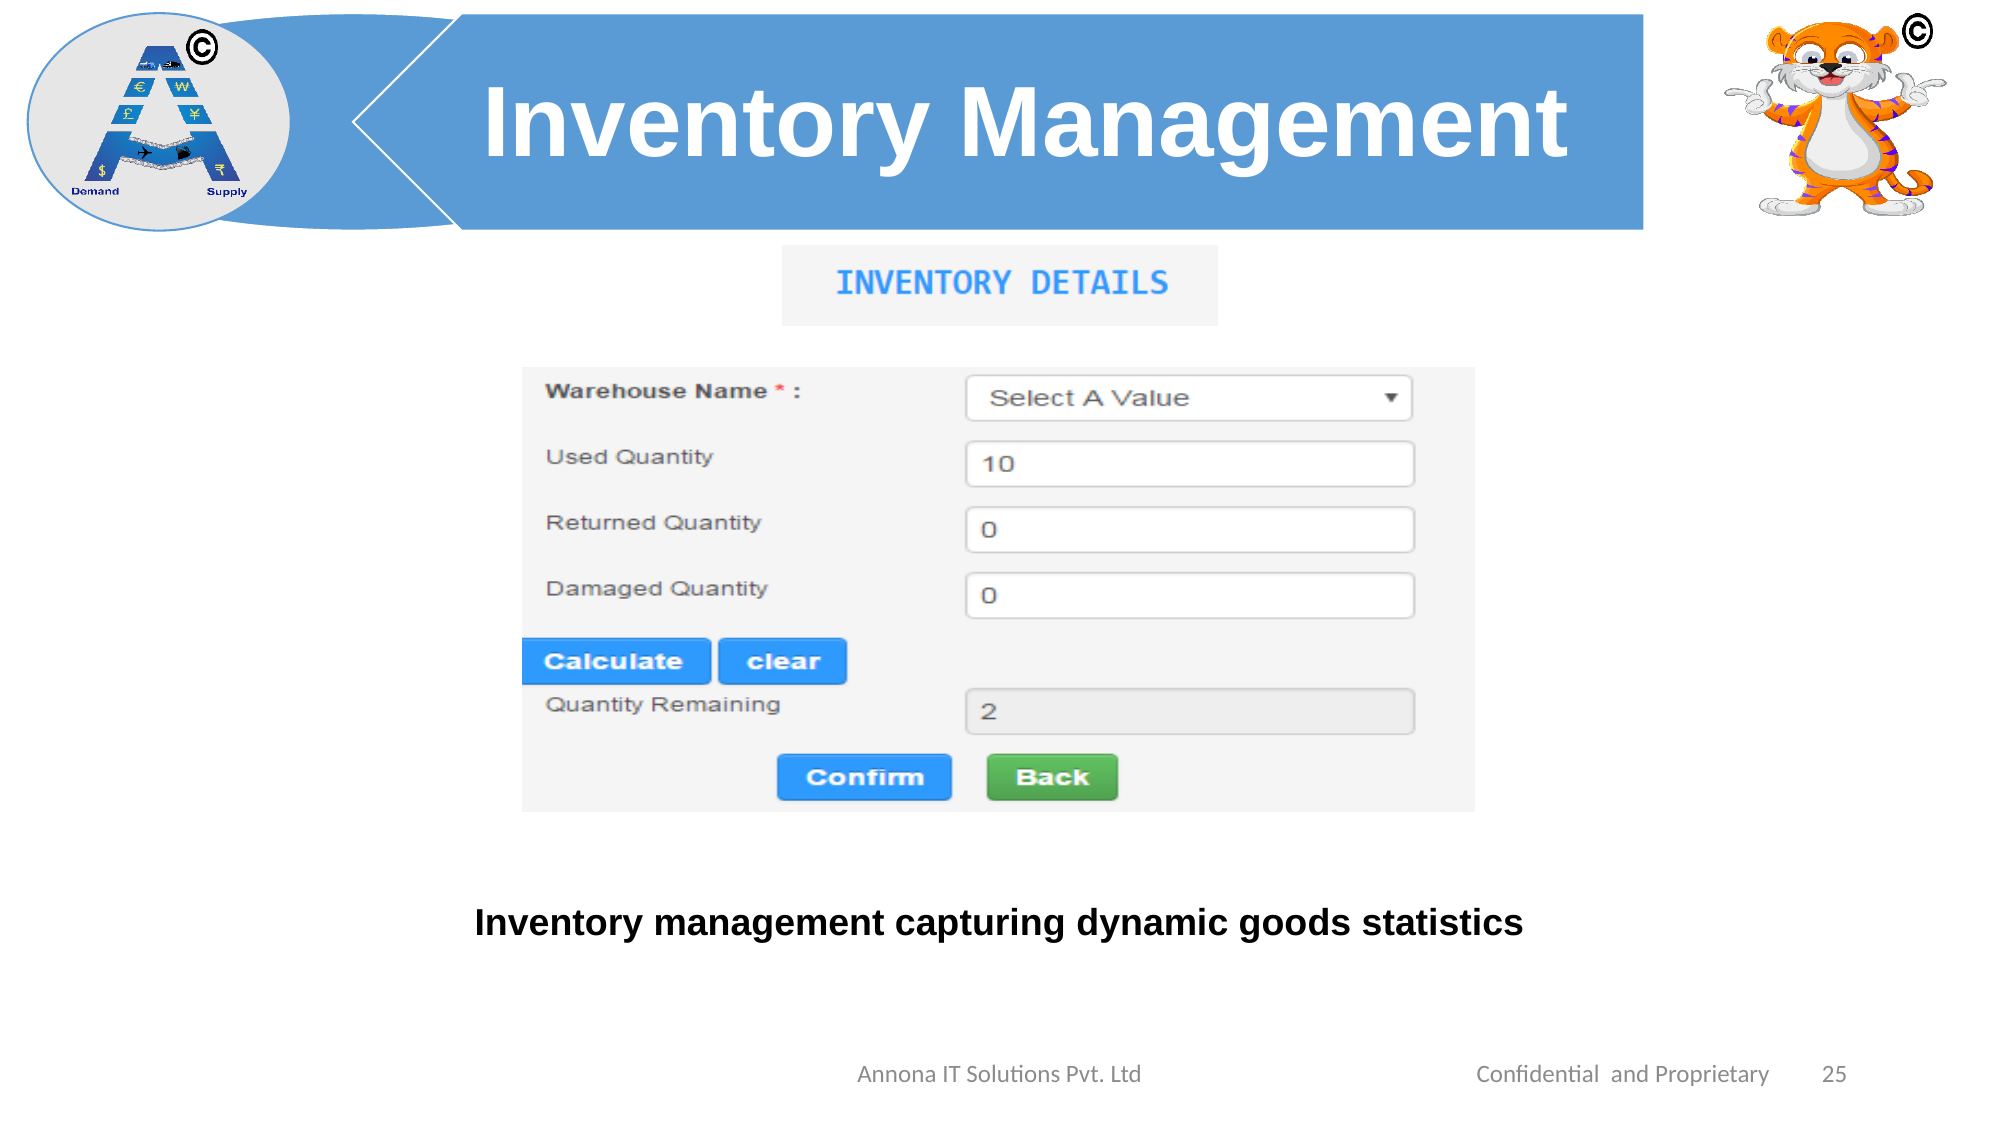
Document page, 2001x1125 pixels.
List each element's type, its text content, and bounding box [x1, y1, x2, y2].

slide_number Confidential and Proprietary 25 [1412, 1042, 1863, 1103]
picture [782, 245, 1218, 326]
text_box Inventory management capturing dynamic goods statistics [459, 890, 1540, 950]
picture [186, 29, 218, 65]
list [71, 46, 247, 197]
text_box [27, 13, 1970, 231]
picture [522, 367, 1475, 812]
picture [1700, 13, 1970, 224]
footer Annona IT Solutions Pvt. Ltd [662, 1042, 1338, 1103]
